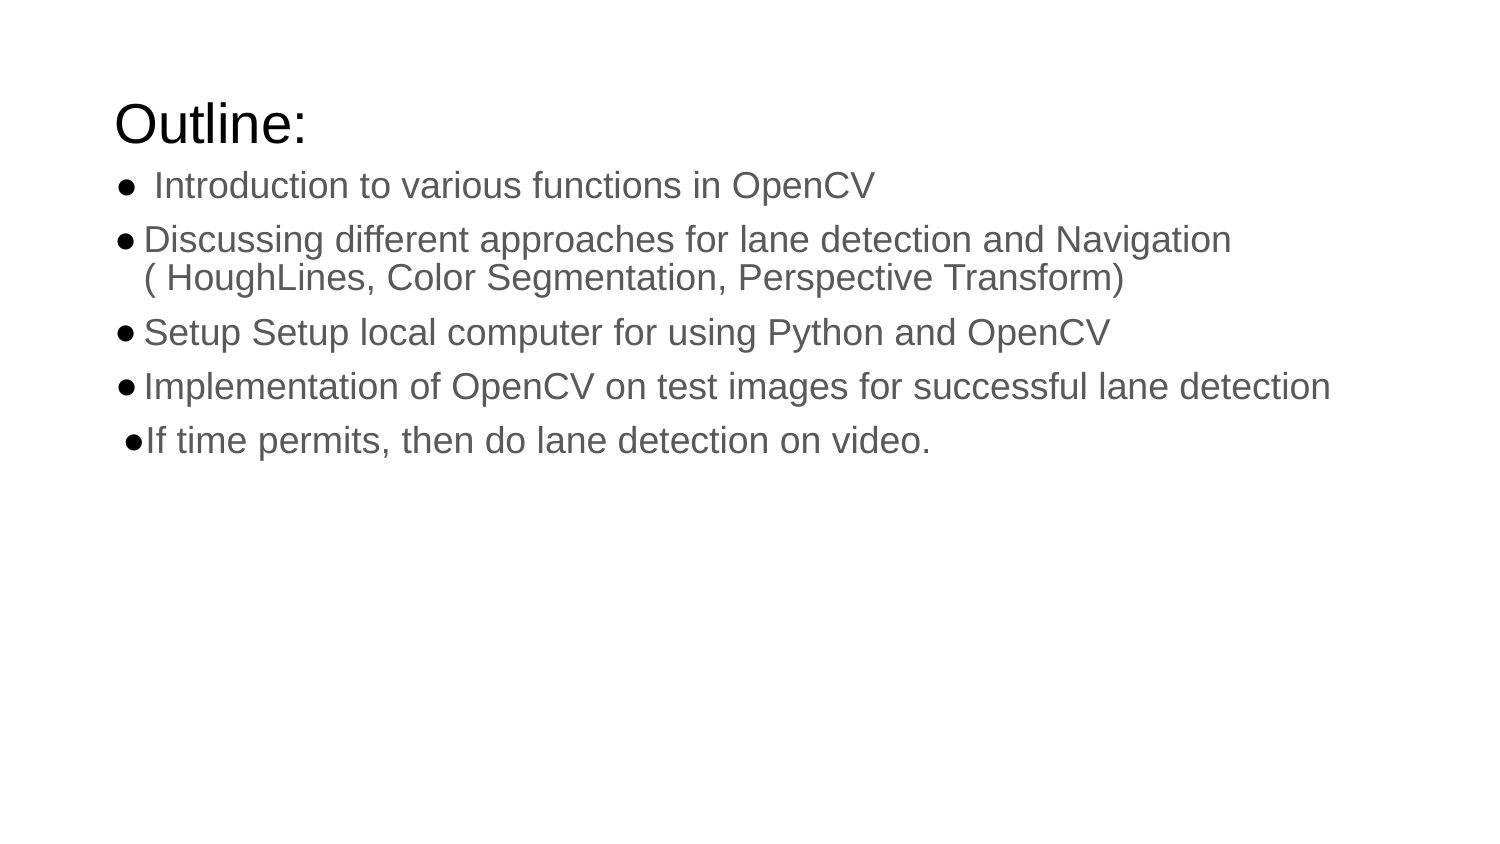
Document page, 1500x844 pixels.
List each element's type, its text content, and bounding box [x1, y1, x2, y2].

list Introduction to various functions in OpenCV Discussing different approaches for lane detection and Navigation ( HoughLines, Color Segmentation, Perspective Transform) Setup Setup local computer for using Python and OpenCV Implementation of OpenCV on test images for successful lane detection If time permits, then do lane detection on video. [103, 162, 1397, 760]
title Outline: [103, 44, 1397, 162]
